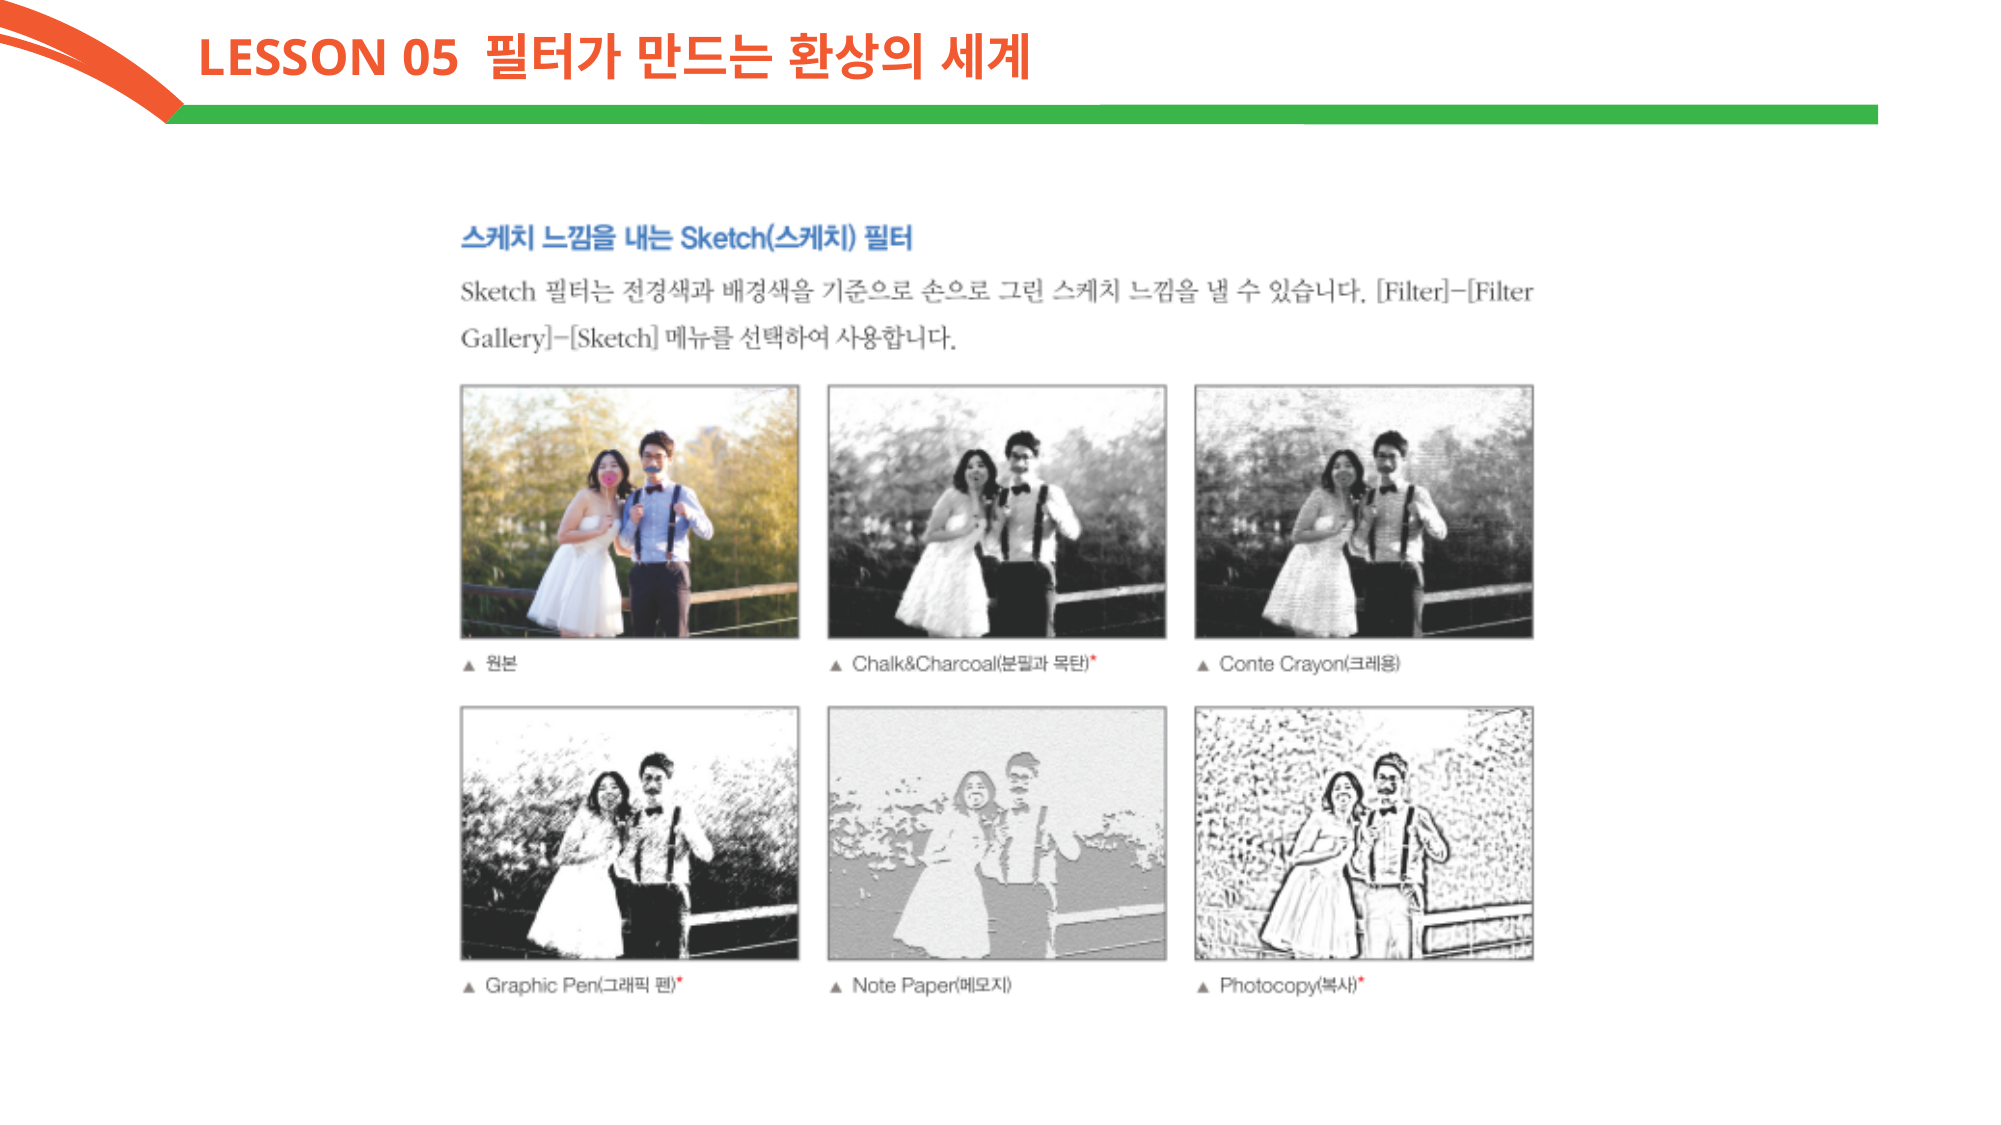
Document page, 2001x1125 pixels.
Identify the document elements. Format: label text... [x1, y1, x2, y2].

picture [456, 217, 1544, 1004]
title LESSON 05 필터가 만드는 환상의 세계 [183, 24, 1836, 95]
